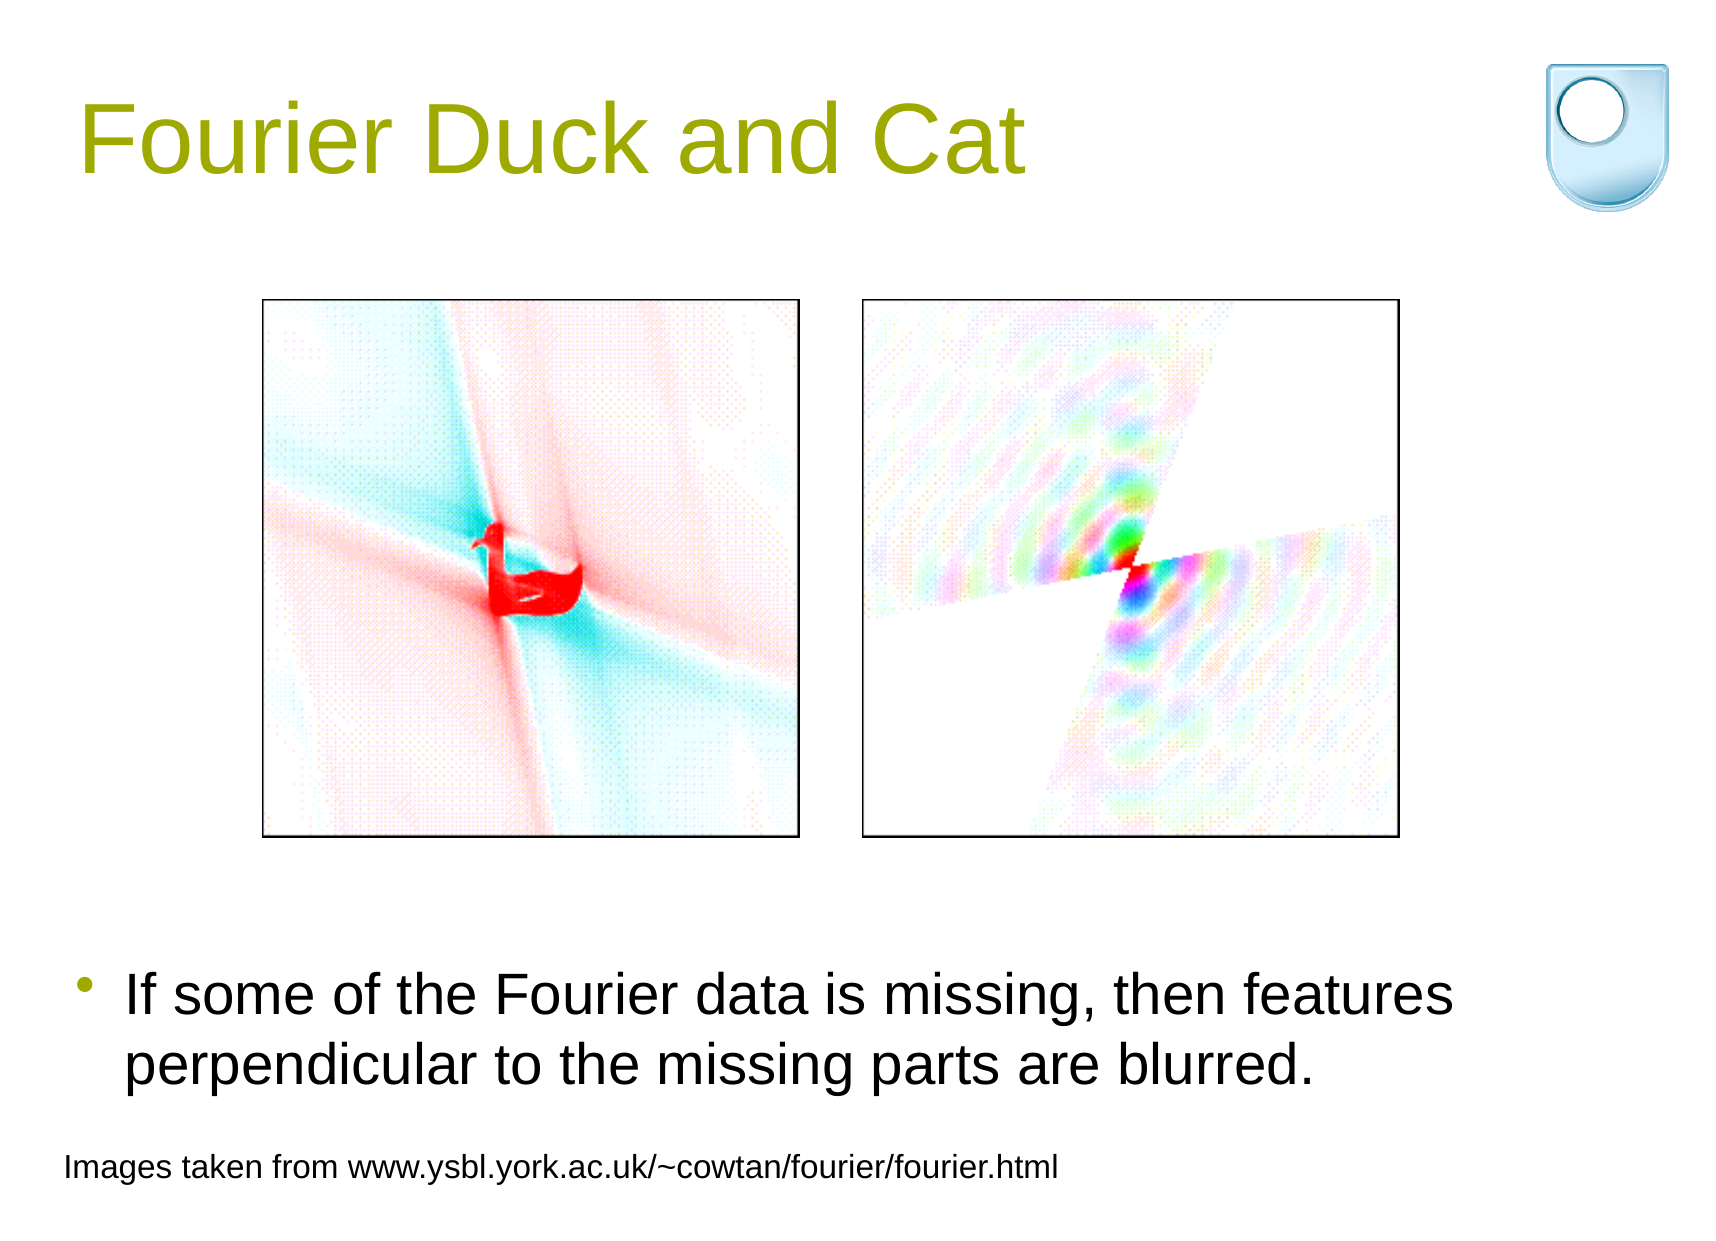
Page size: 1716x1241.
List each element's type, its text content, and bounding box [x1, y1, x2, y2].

text_box Images taken from www.ysbl.york.ac.uk/~cowtan/fourier/fourier.html [48, 1137, 1076, 1193]
picture [862, 299, 1401, 838]
picture [1546, 64, 1669, 212]
list If some of the Fourier data is missing, then features perpendicular to the missing parts are blurred. [62, 950, 1607, 1104]
title Fourier Duck and Cat [64, 66, 1609, 200]
picture [262, 299, 801, 838]
